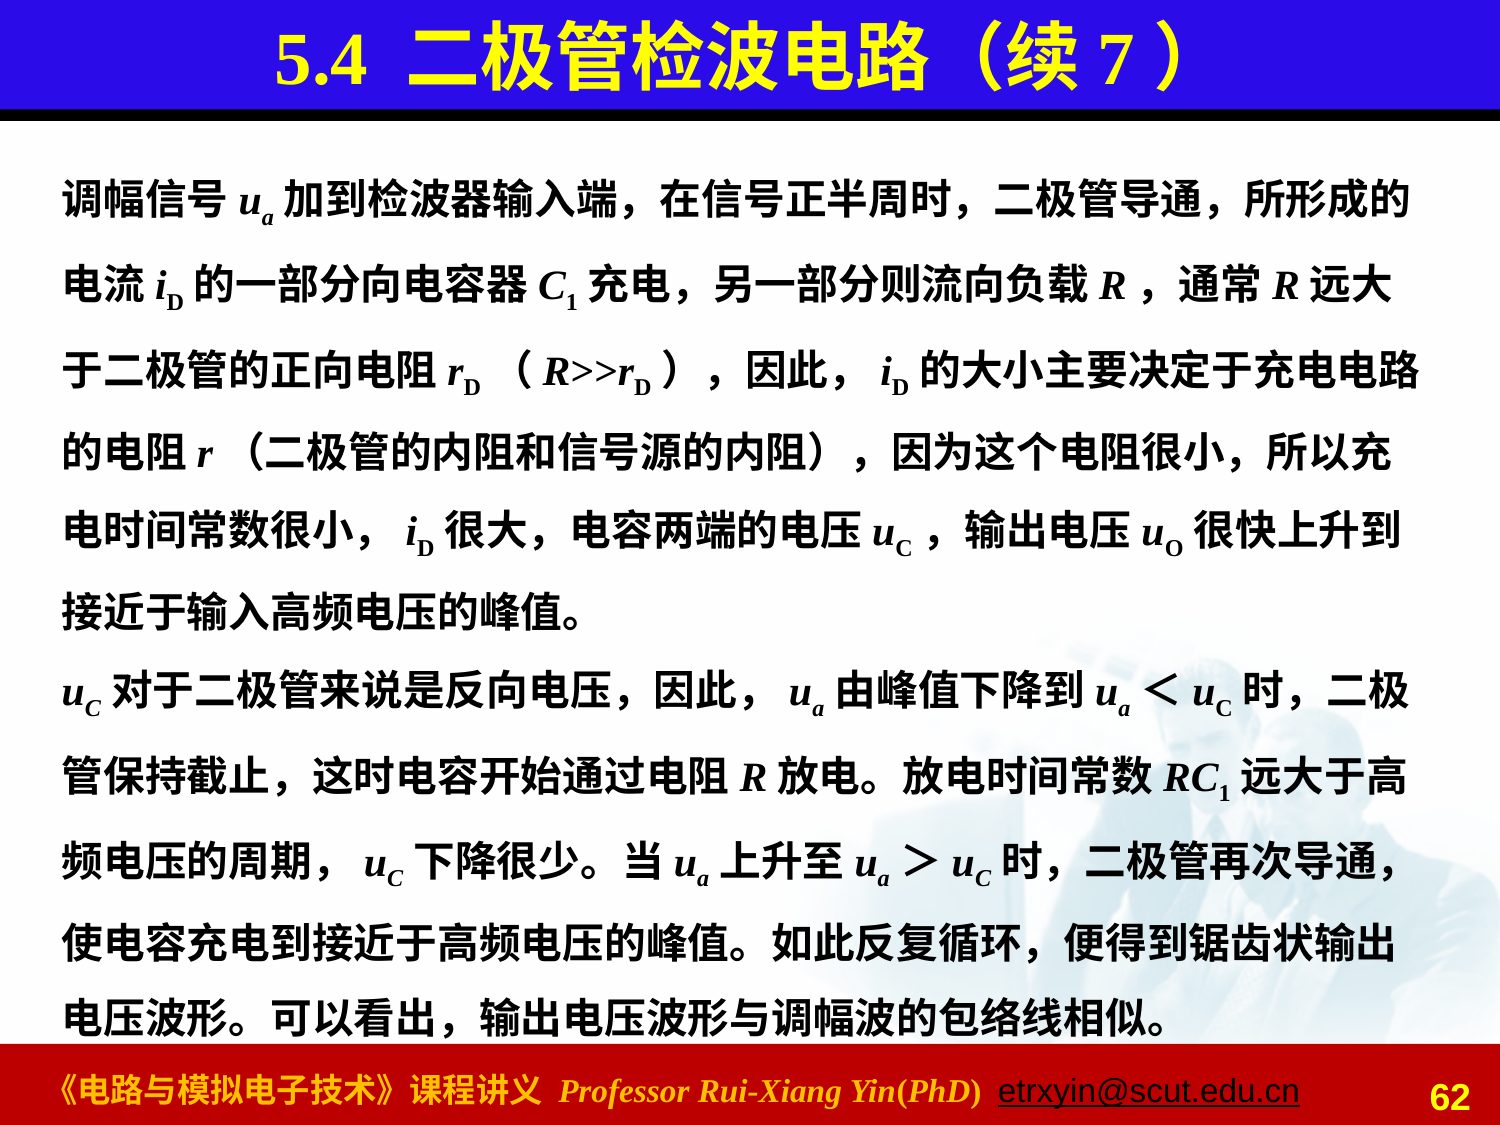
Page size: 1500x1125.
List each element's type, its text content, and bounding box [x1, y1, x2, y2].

text_box 调幅信号ua加到检波器输入端，在信号正半周时，二极管导通，所形成的电流iD的一部分向电容器C1充电，另一部分则流向负载R，通常R远大于二极管的正向电阻rD（R>>rD），因此，iD的大小主要决定于充电电路的电阻r（二极管的内阻和信号源的内阻），因为这个电阻很小，所以充电时间常数很小，iD很大，电容两端的电压uC，输出电压uO很快上升到接近于输入高频电压的峰值。 uC对于二极管来说是反向电压，因此，ua由峰值下降到ua＜uC时，二极管保持截止，这时电容开始通过电阻R放电。放电时间常数RC1远大于高频电压的周期，uC下降很少。当ua上升至ua＞uC时，二极管再次导通，使电容充电到接近于高频电压的峰值。如此反复循环，便得到锯齿状输出电压波形。可以看出，输出电压波形与调幅波的包络线相似。 [46, 137, 1442, 1049]
picture [0, 121, 1500, 1043]
slide_number 62 [1344, 1065, 1486, 1113]
title 5.4 二极管检波电路（续7） [0, 0, 1500, 110]
